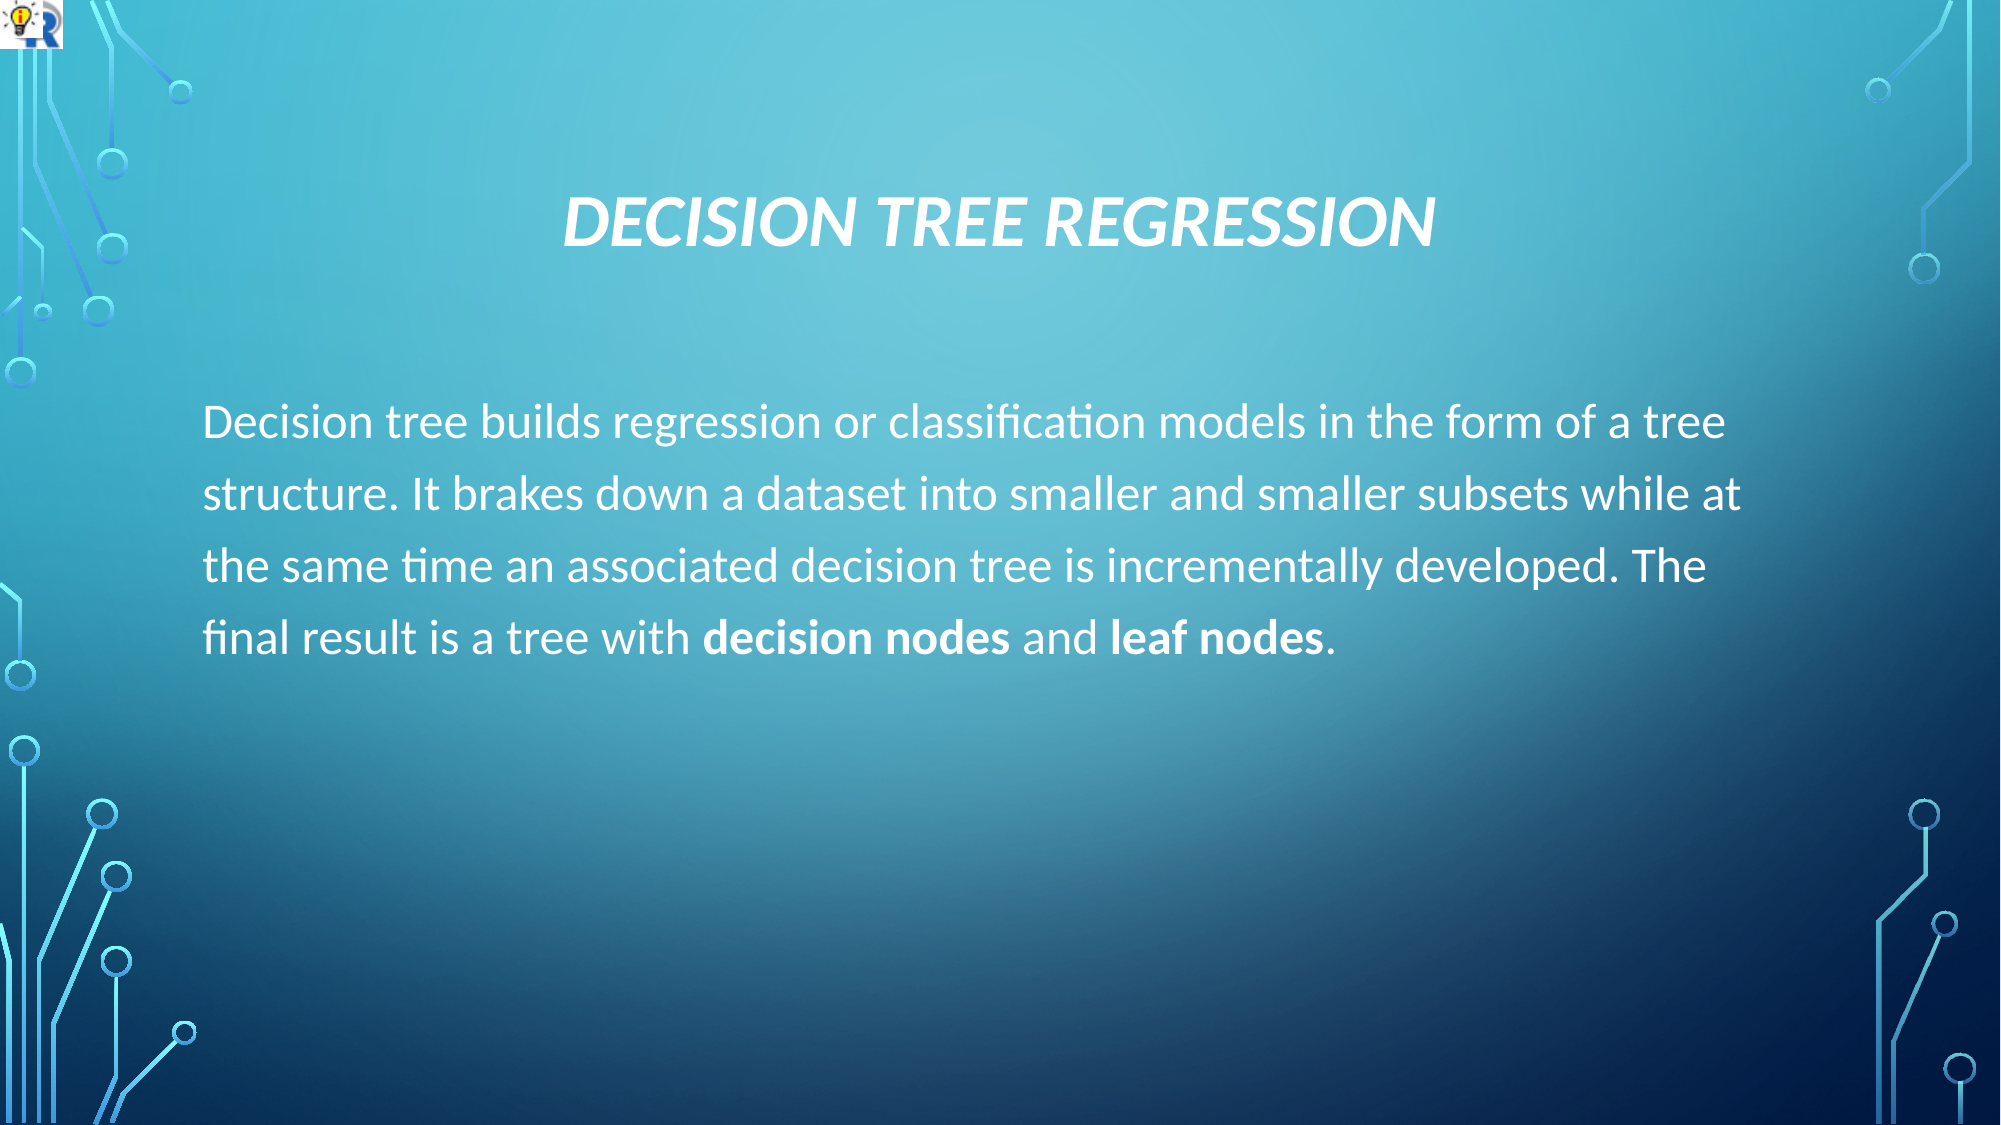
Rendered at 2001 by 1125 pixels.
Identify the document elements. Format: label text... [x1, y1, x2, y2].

picture [0, 0, 63, 49]
list Decision tree builds regression or classification models in the form of a tree structure. It brakes down a dataset into smaller and smaller subsets while at the same time an associated decision tree is incrementally developed. The final result is a tree with decision nodes and leaf nodes. [187, 369, 1813, 950]
title DECISION TREE REGRESSION [187, 101, 1813, 344]
